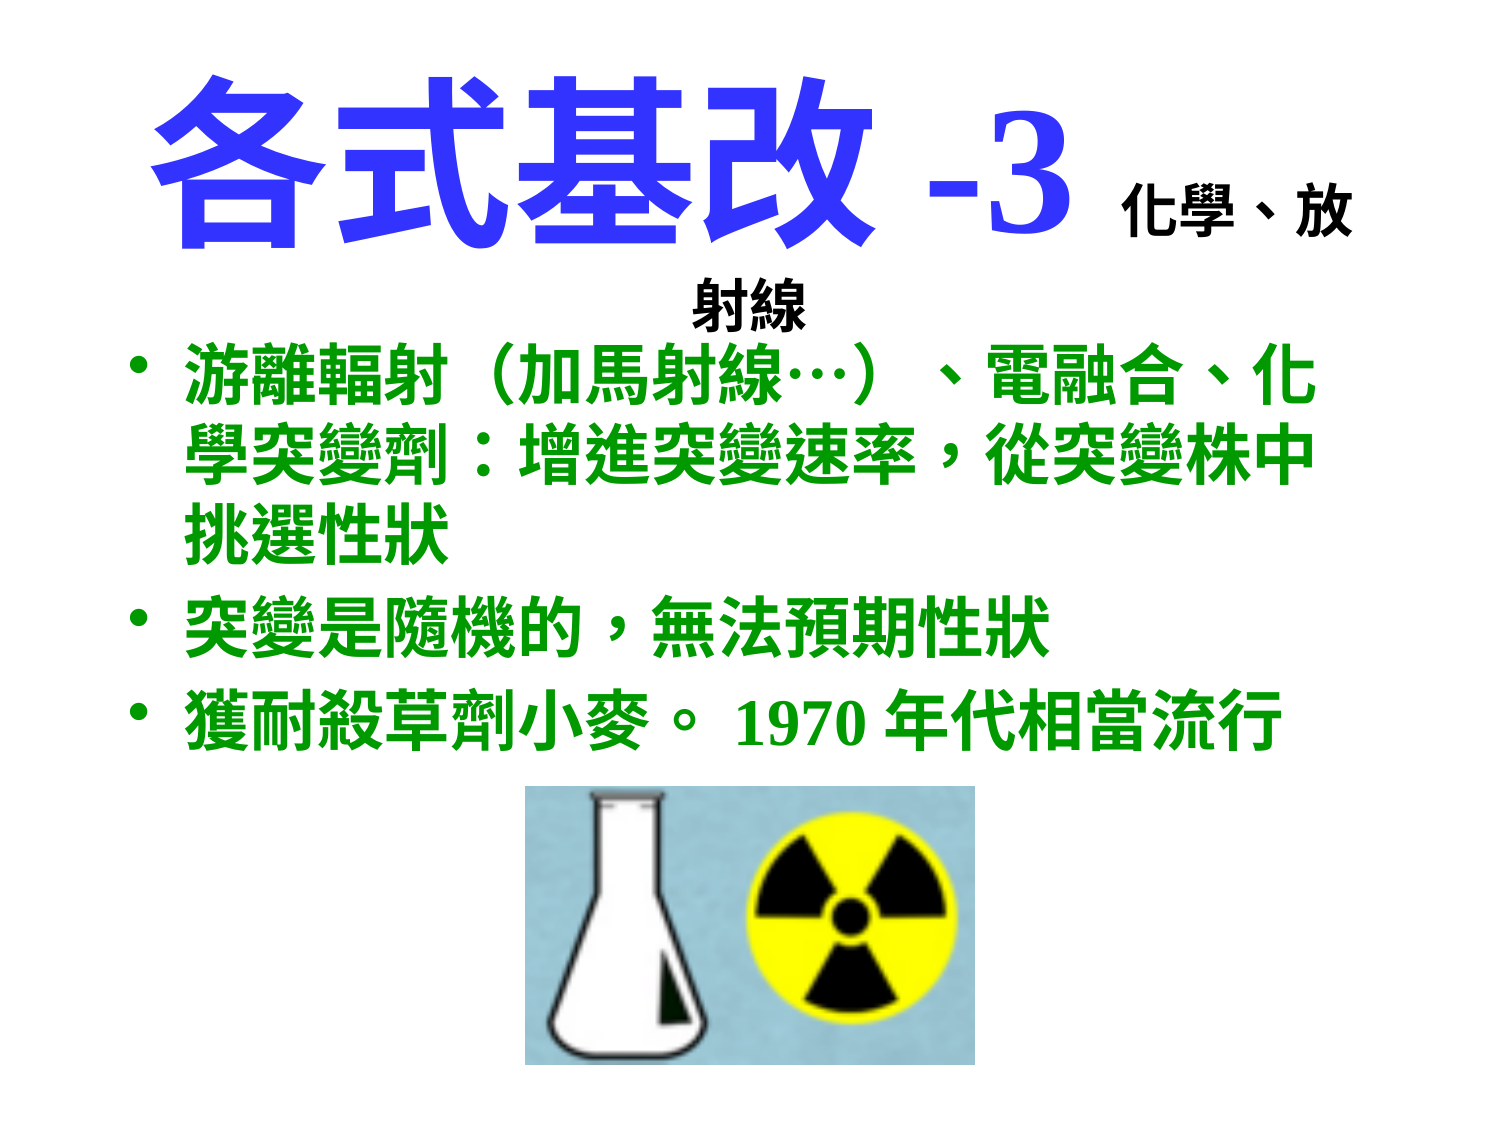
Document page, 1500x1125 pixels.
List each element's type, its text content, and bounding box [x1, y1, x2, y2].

picture [524, 786, 975, 1065]
list 游離輻射（加馬射線…）、電融合、化學突變劑：增進突變速率，從突變株中挑選性狀 突變是隨機的，無法預期性狀 獲耐殺草劑小麥。1970年代相當流行 [112, 324, 1388, 1000]
title 各式基改-3化學、放射線 [112, 99, 1388, 288]
